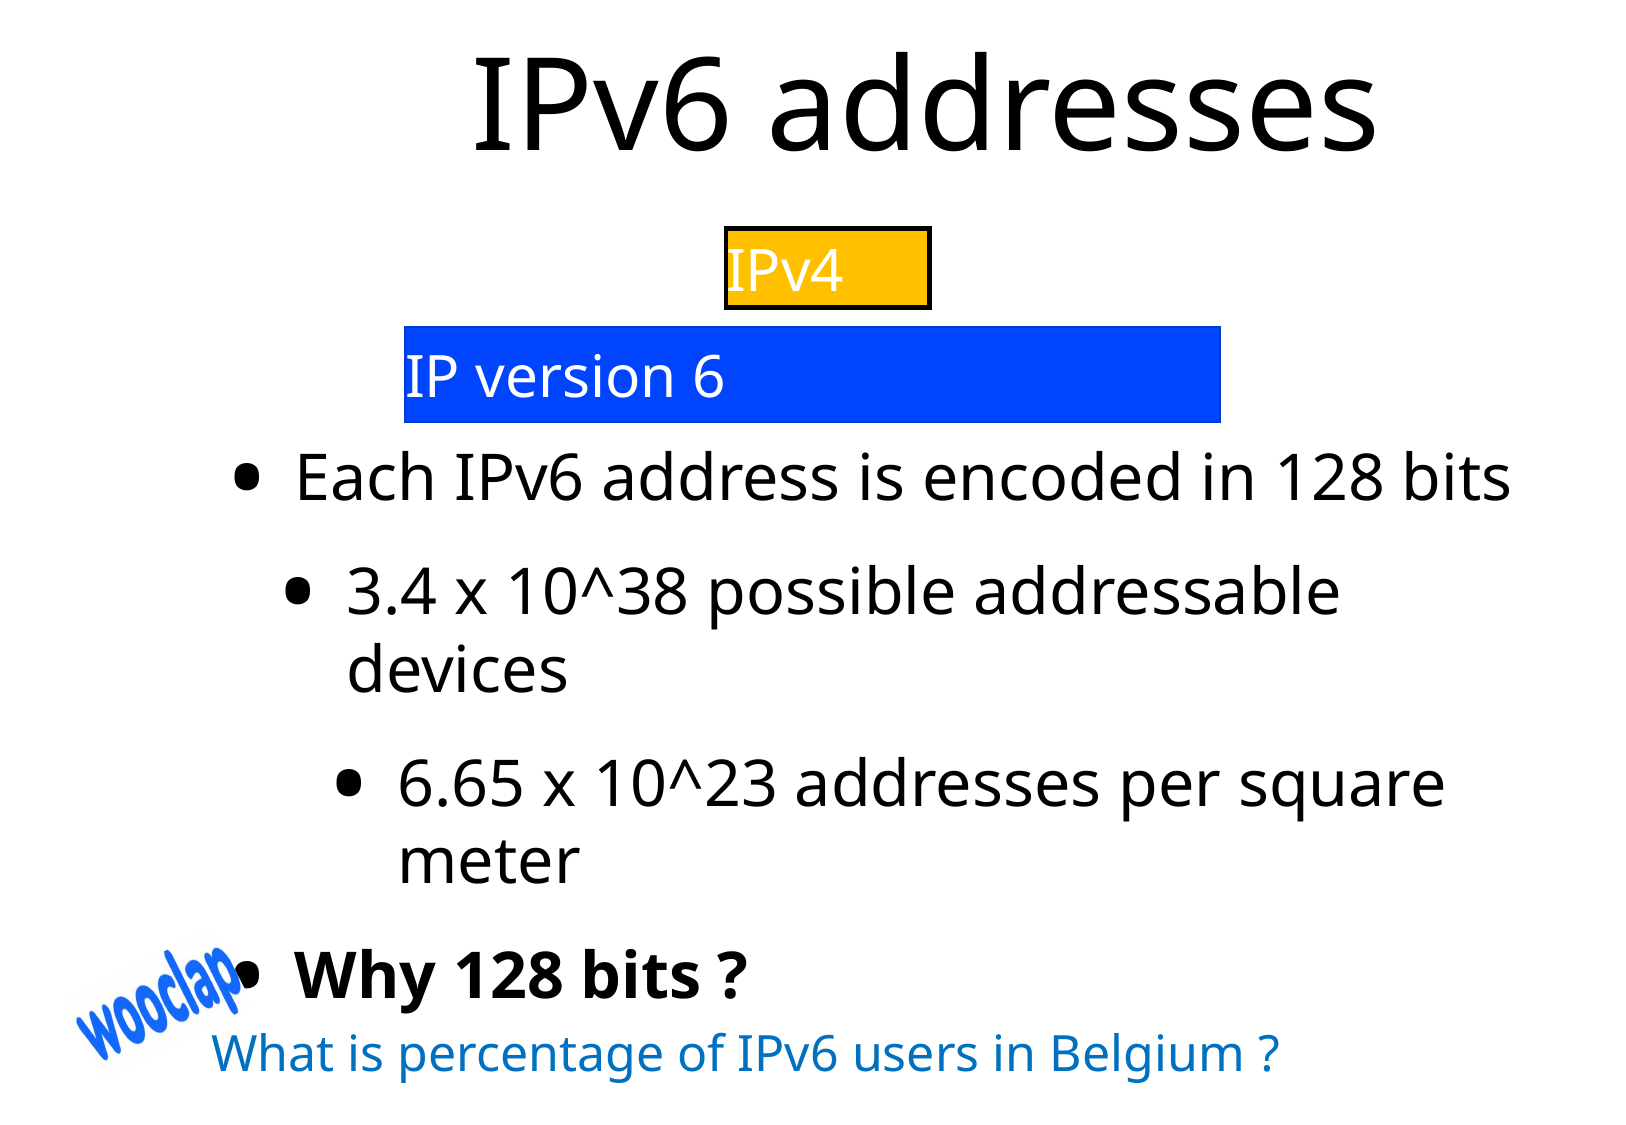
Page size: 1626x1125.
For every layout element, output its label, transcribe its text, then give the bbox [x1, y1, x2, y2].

text_box IP version 6 [405, 326, 1220, 422]
text_box IPv4 [726, 228, 930, 308]
text_box What is percentage of IPv6 users in Belgium ? [196, 1014, 1541, 1089]
title IPv6 addresses [384, 0, 1469, 198]
picture [66, 927, 252, 1079]
list Each IPv6 address is encoded in 128 bits 3.4 x 10^38 possible addressable devices 6.65 x 10^23 addresses per square meter Why 128 bits ? [186, 440, 1529, 1007]
